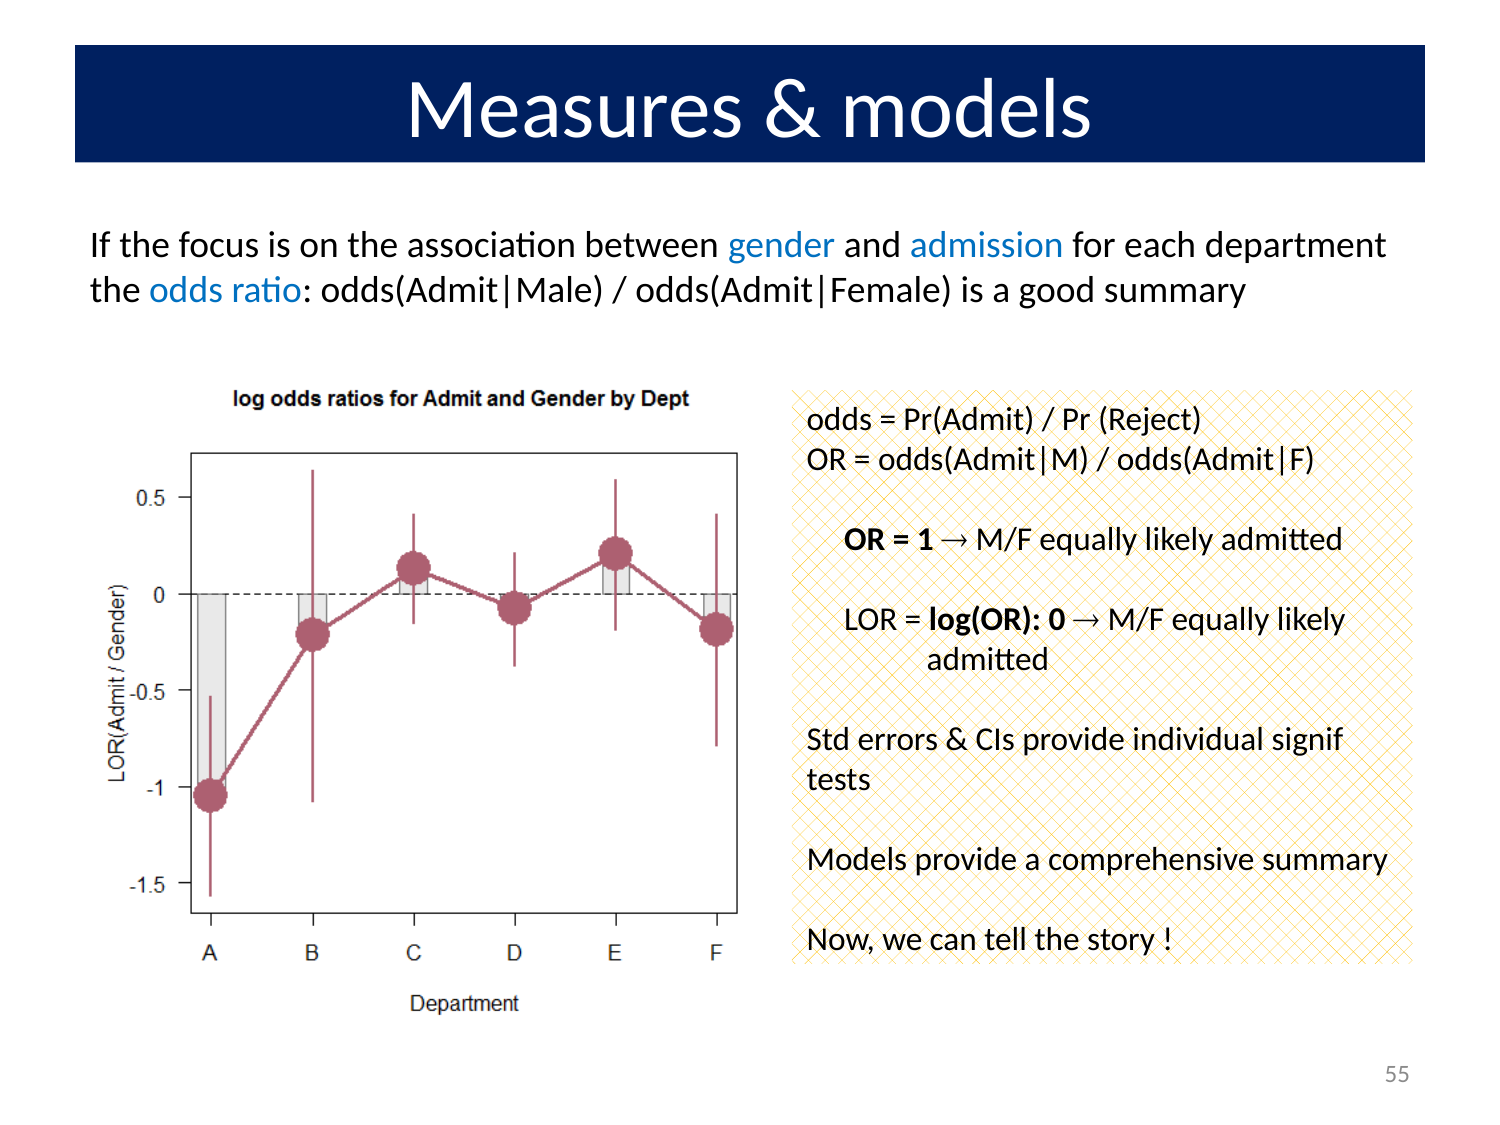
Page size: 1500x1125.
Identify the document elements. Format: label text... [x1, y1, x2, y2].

slide_number 55 [1074, 1042, 1425, 1103]
text_box odds = Pr(Admit) / Pr (Reject) OR = odds(Admit|M) / odds(Admit|F) OR = 1  M/F equally likely admitted LOR = log(OR): 0  M/F equally likely admitted Std errors & CIs provide individual signif tests Models provide a comprehensive summary Now, we can tell the story ! [796, 390, 1413, 964]
picture [87, 349, 792, 1043]
text_box If the focus is on the association between gender and admission for each department the odds ratio: odds(Admit|Male) / odds(Admit|Female) is a good summary [74, 212, 1425, 318]
title Measures & models [75, 45, 1425, 163]
